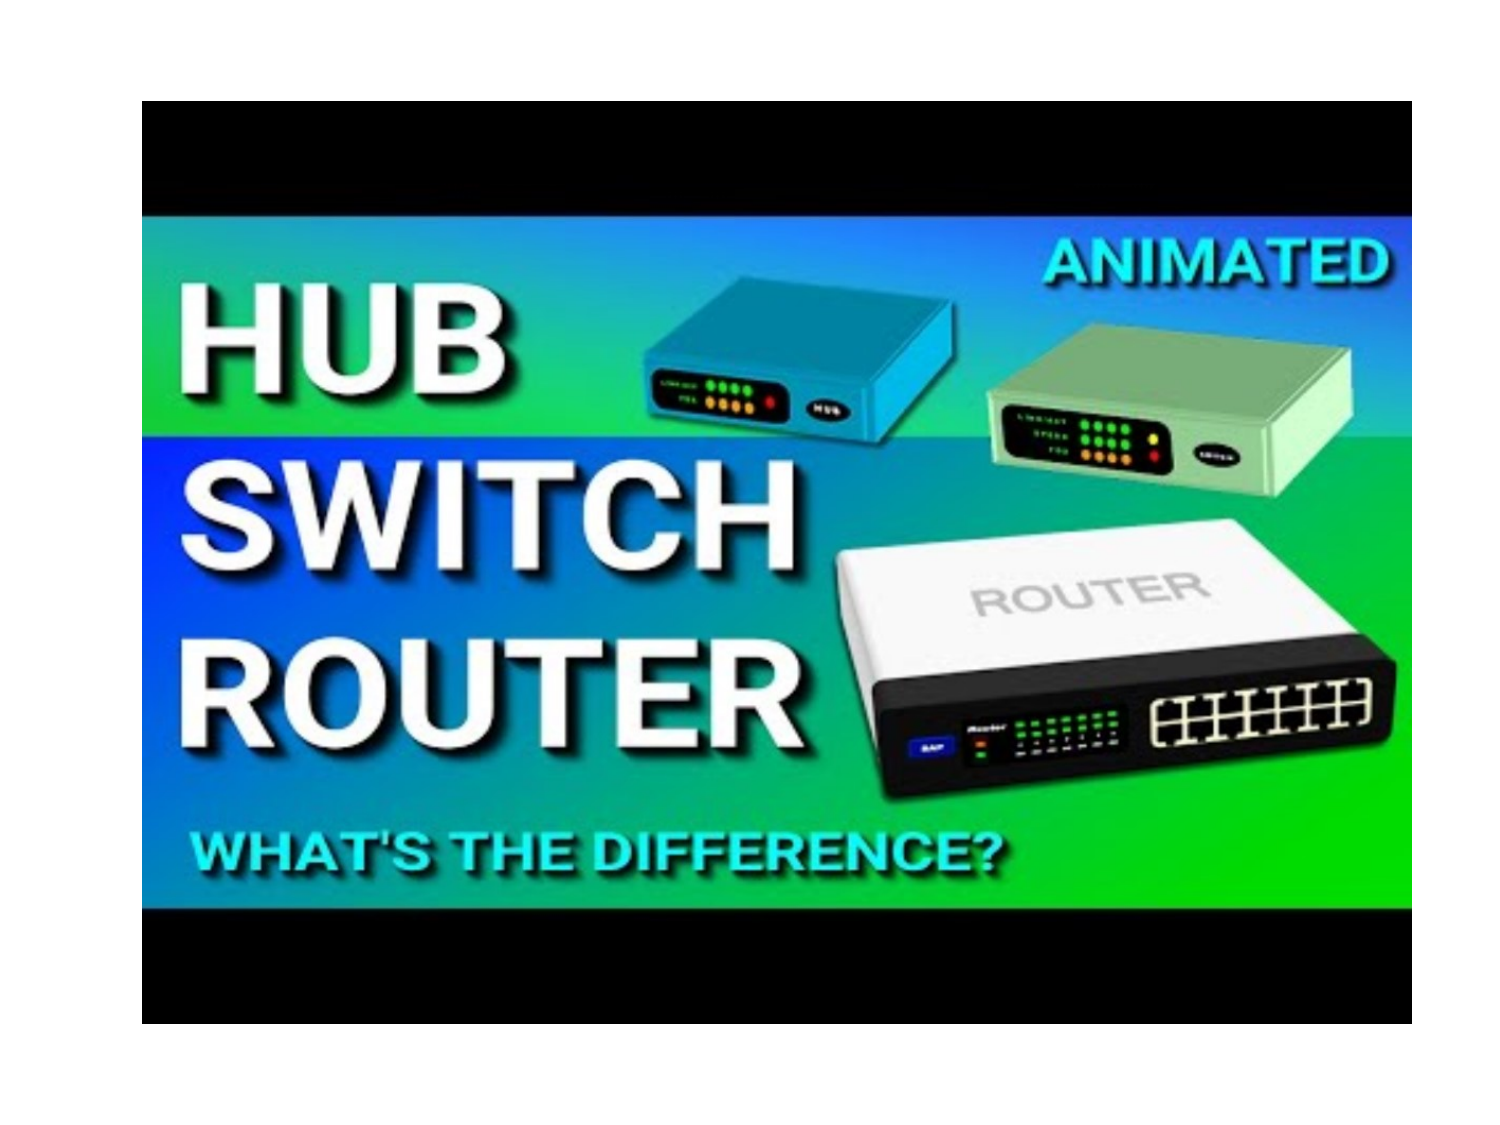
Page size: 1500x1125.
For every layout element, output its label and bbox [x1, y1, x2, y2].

text_box [141, 100, 1413, 1025]
